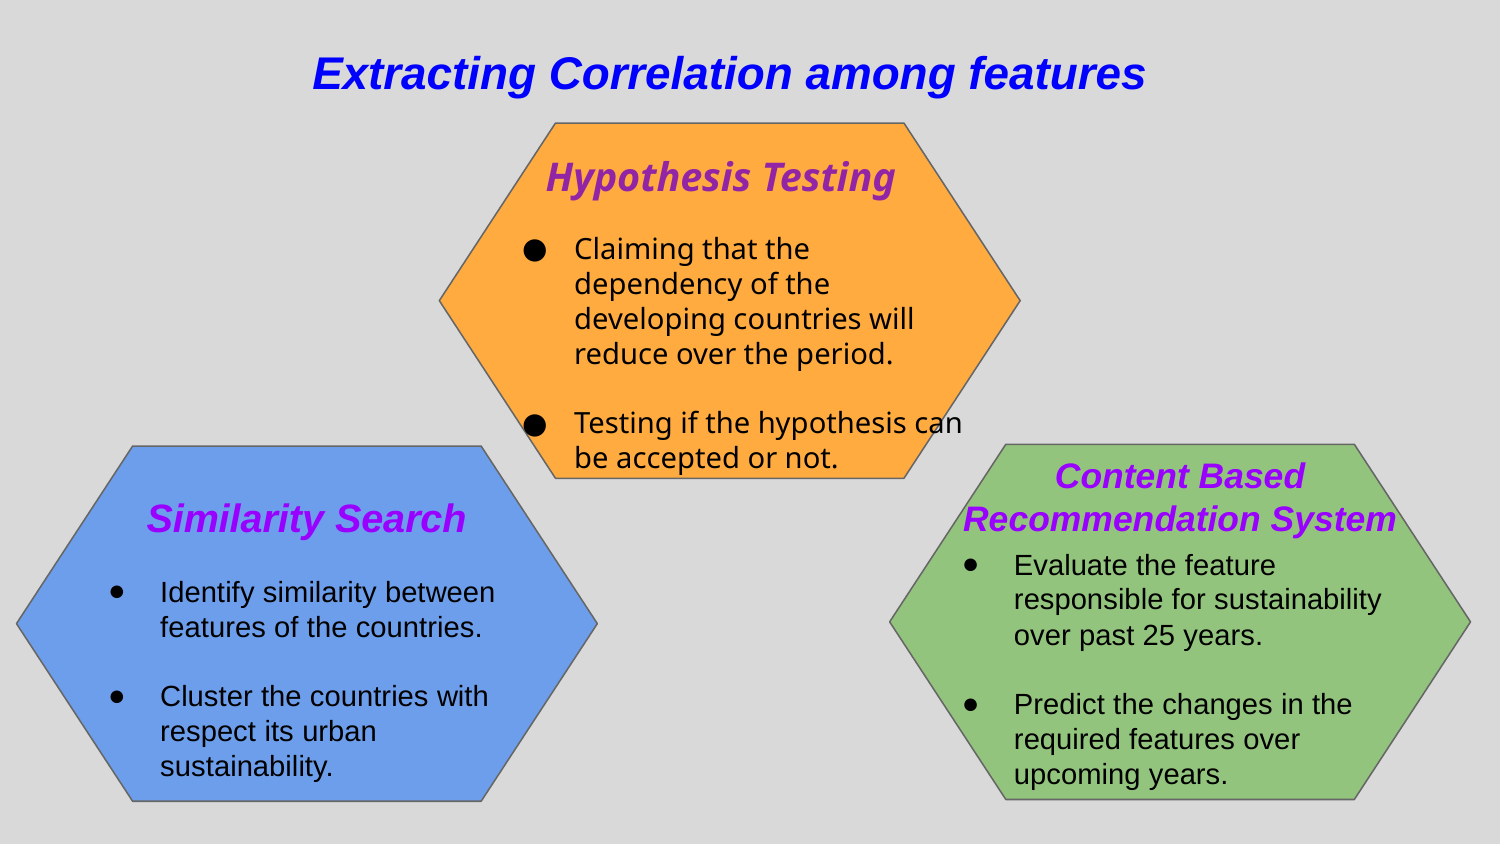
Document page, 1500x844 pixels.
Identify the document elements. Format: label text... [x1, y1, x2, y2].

text_box Claiming that the dependency of the developing countries will reduce over the period. Testing if the hypothesis can be accepted or not. [484, 215, 984, 490]
text_box Content Based Recommendation System [943, 438, 1418, 530]
text_box [547, 123, 913, 136]
text_box [929, 161, 965, 215]
text_box [16, 485, 598, 706]
text_box Similarity Search [107, 478, 507, 556]
text_box [889, 570, 923, 673]
text_box [984, 245, 1021, 356]
text_box Hypothesis Testing [530, 136, 929, 215]
text_box Evaluate the feature responsible for sustainability over past 25 years. Predict the changes in the required features over upcoming years. [923, 530, 1437, 806]
text_box [495, 162, 530, 215]
text_box [130, 798, 484, 802]
text_box [111, 446, 484, 478]
text_box Identify similarity between features of the countries. Cluster the countries with respect its urban sustainability. [70, 557, 544, 798]
text_box Extracting Correlation among features [121, 28, 1339, 114]
text_box [1437, 570, 1471, 674]
text_box [439, 232, 484, 369]
